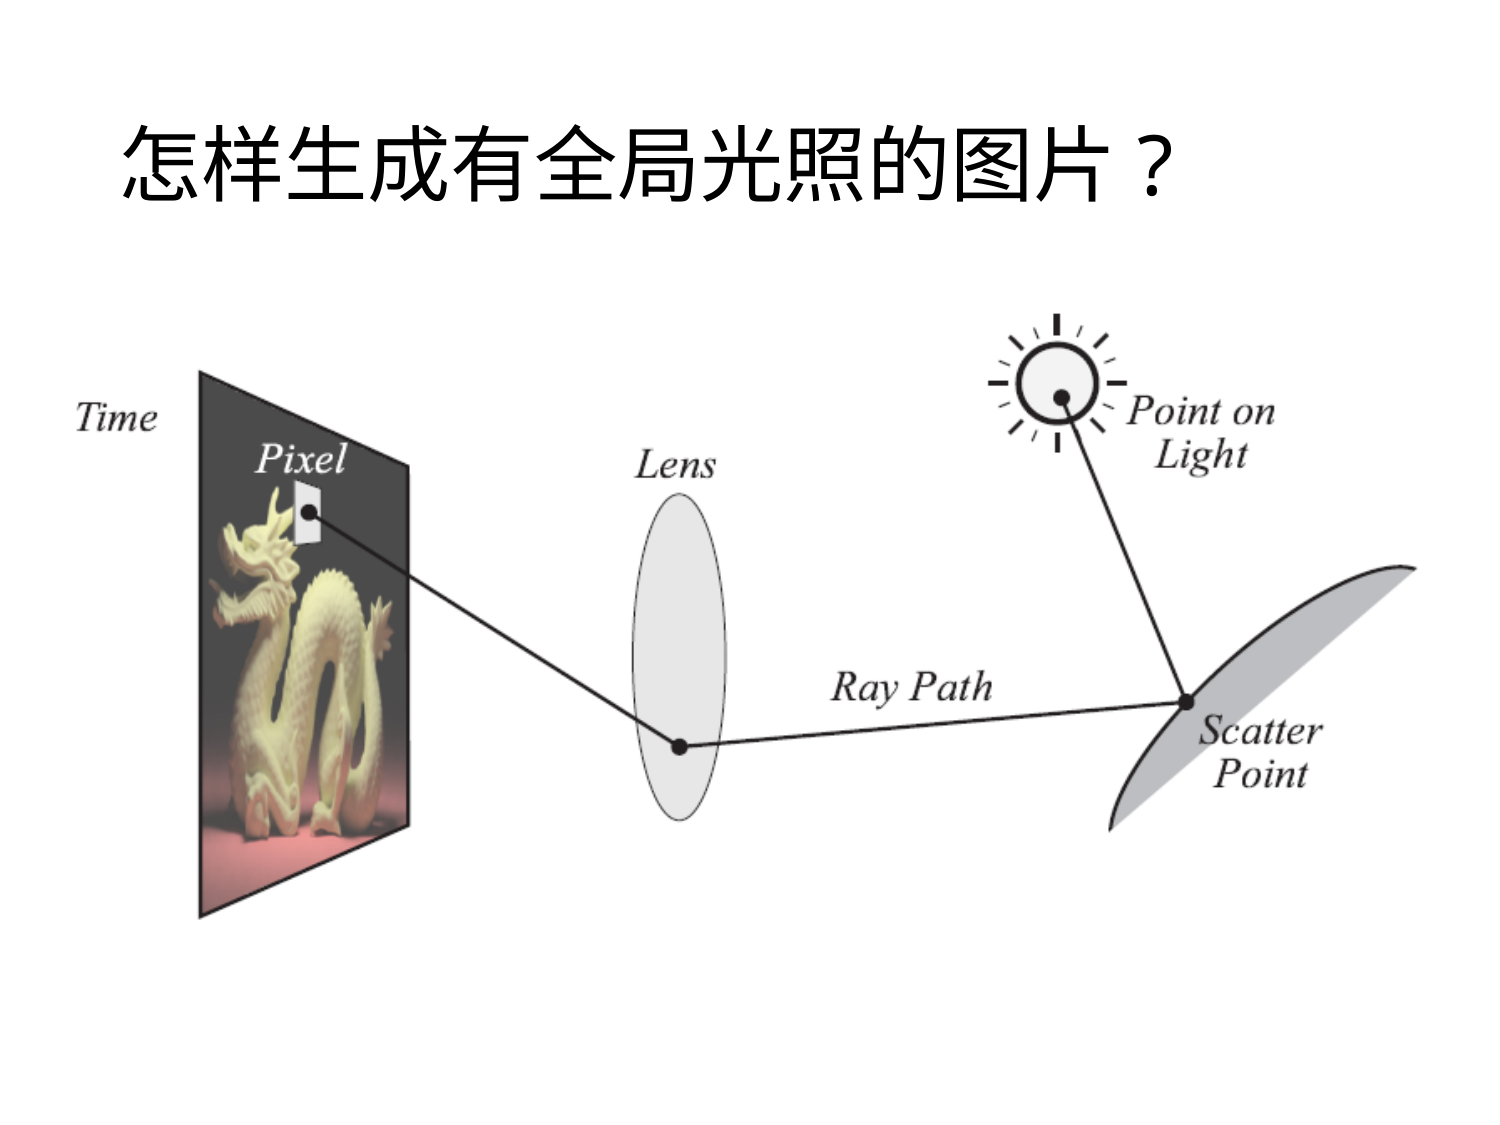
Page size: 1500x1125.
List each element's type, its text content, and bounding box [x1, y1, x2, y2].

picture [62, 299, 1440, 950]
title 怎样生成有全局光照的图片? [103, 59, 1397, 278]
